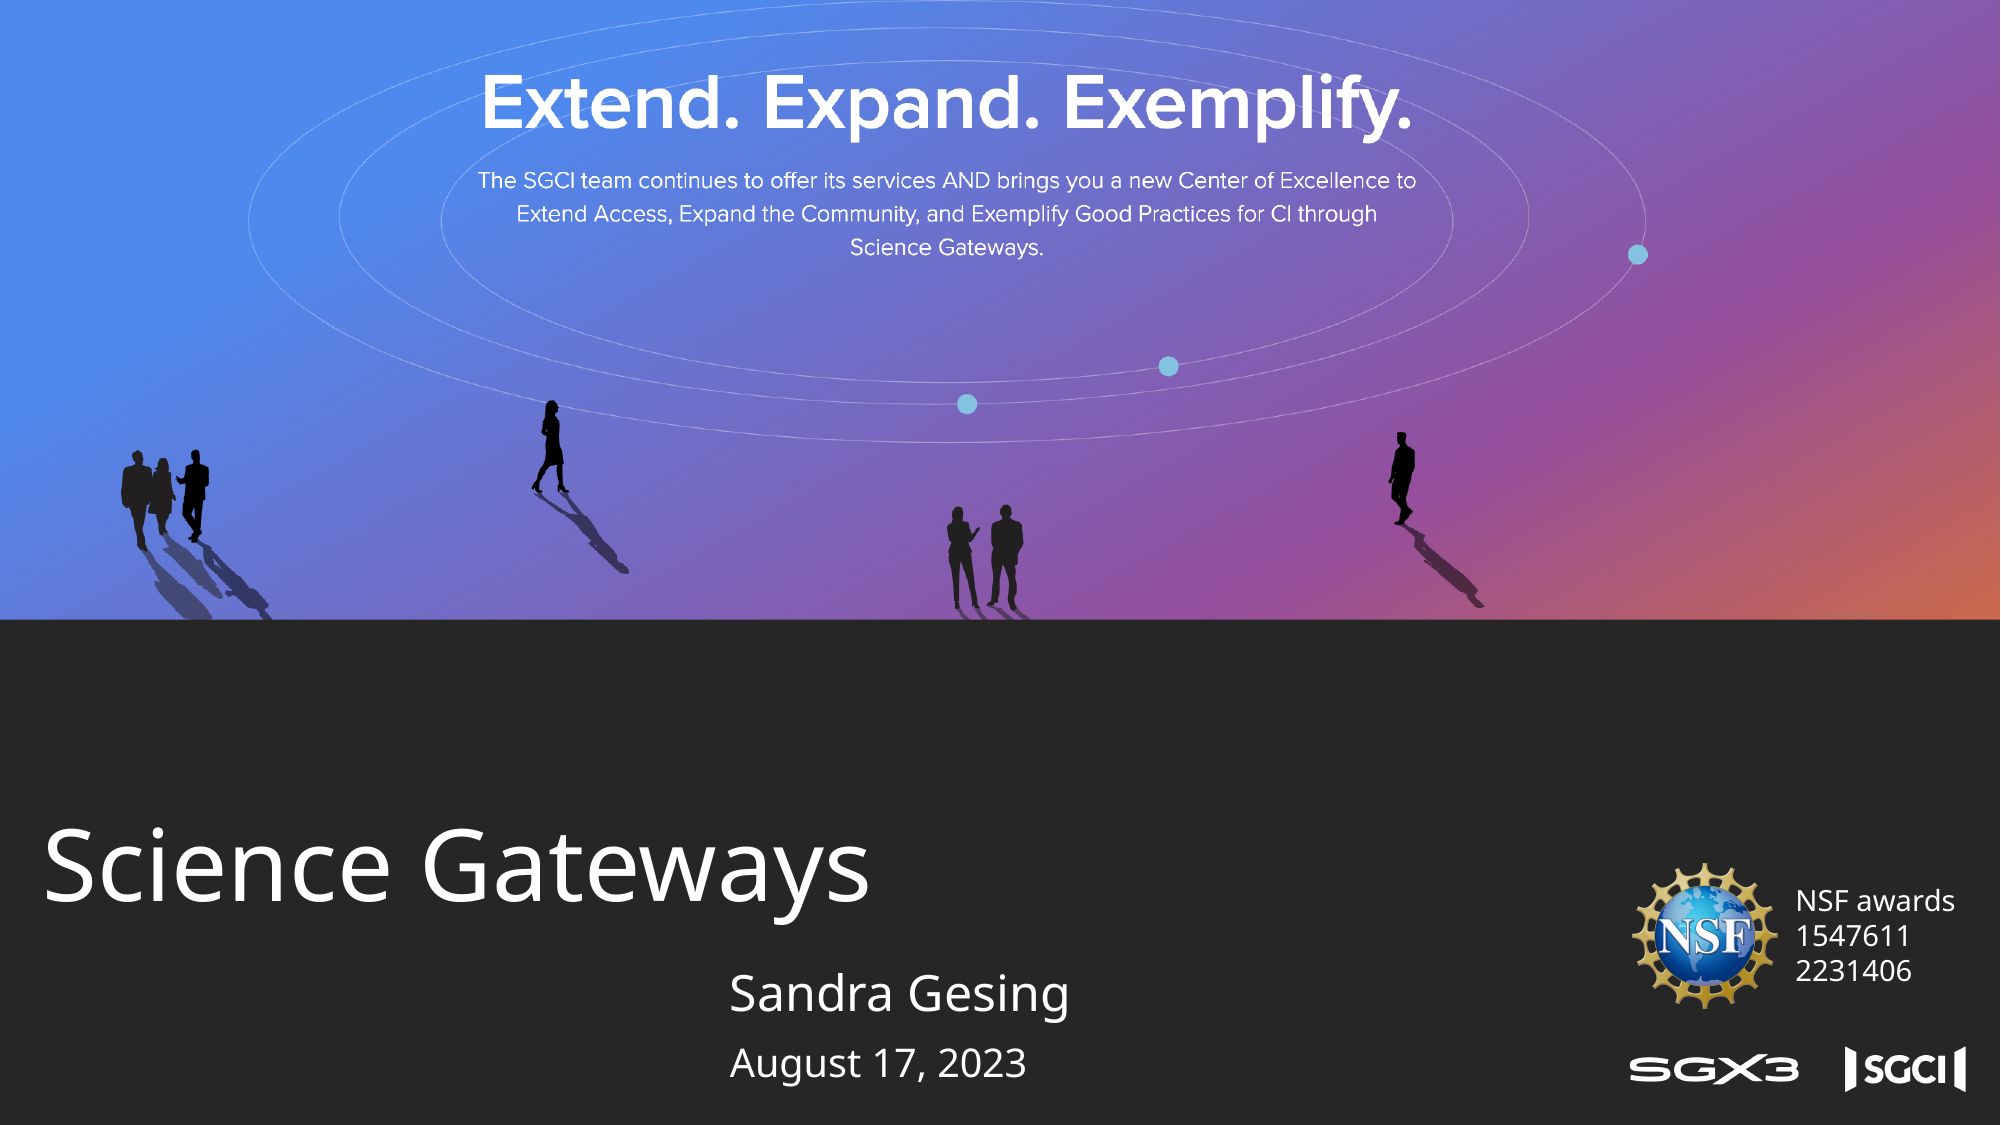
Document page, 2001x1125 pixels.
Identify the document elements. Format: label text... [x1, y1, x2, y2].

picture [0, 0, 2000, 619]
subtitle Sandra Gesing August 17, 2023 [714, 961, 1686, 1125]
picture [1686, 1037, 2000, 1101]
title Science Gateways [27, 648, 1860, 931]
